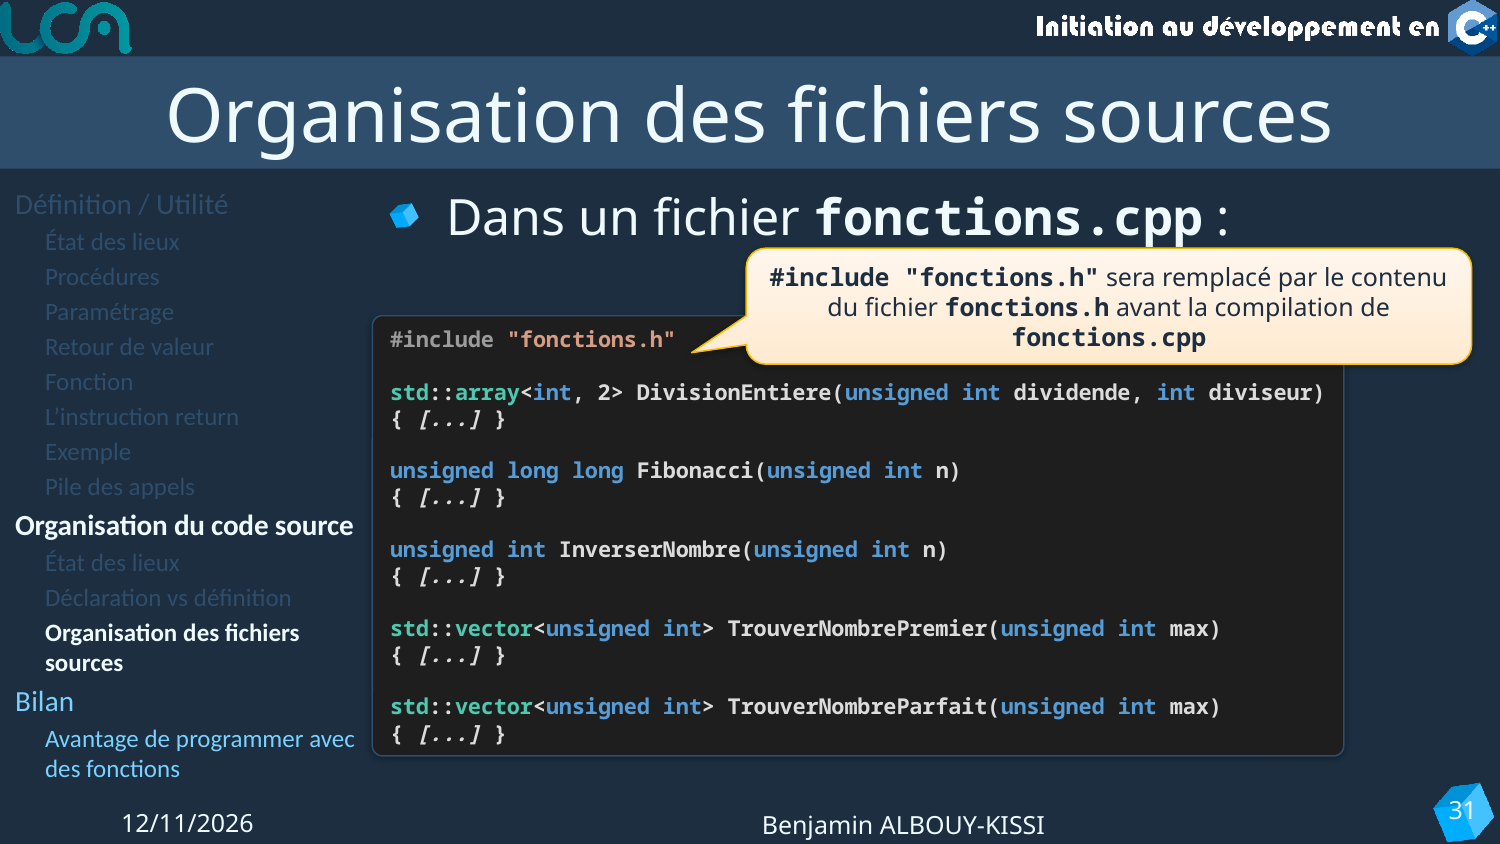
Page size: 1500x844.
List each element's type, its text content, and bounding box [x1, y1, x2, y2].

list Dans un fichier fonctions.cpp : [375, 356, 1475, 806]
footer Benjamin ALBOUY-KISSI [374, 806, 1433, 844]
slide_number 31 [1432, 789, 1494, 835]
text_box #include "fonctions.h" sera remplacé par le contenu du fichier fonctions.h avant la compilation de fonctions.cpp [690, 247, 1473, 365]
text_box #include "fonctions.h" std::array<int, 2> DivisionEntiere(unsigned int dividende, int diviseur) { [...] } unsigned long long Fibonacci(unsigned int n) { [...] } unsigned int InverserNombre(unsigned int n) { [...] } std::vector<unsigned int> TrouverNombrePremier(unsigned int max) { [...] } std::vector<unsigned int> TrouverNombreParfait(unsigned int max) { [...] } [371, 314, 1345, 757]
picture [389, 203, 400, 212]
picture [1433, 835, 1445, 842]
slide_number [0, 807, 374, 844]
picture [1465, 835, 1494, 842]
title Organisation des fichiers sources [24, 56, 1475, 169]
picture [1033, 0, 1500, 56]
picture [389, 217, 395, 228]
list Dans un fichier fonctions.cpp : [375, 178, 1475, 315]
picture [0, 2, 132, 54]
picture [1476, 782, 1494, 789]
list Définition / Utilité État des lieux Procédures Paramétrage Retour de valeur Fonction L’instruction return Exemple Pile des appels Organisation du code source État des lieux Déclaration vs définition Organisation des fichiers sources Bilan Avantage de programmer avec des fonctions [0, 178, 375, 807]
picture [404, 203, 419, 228]
